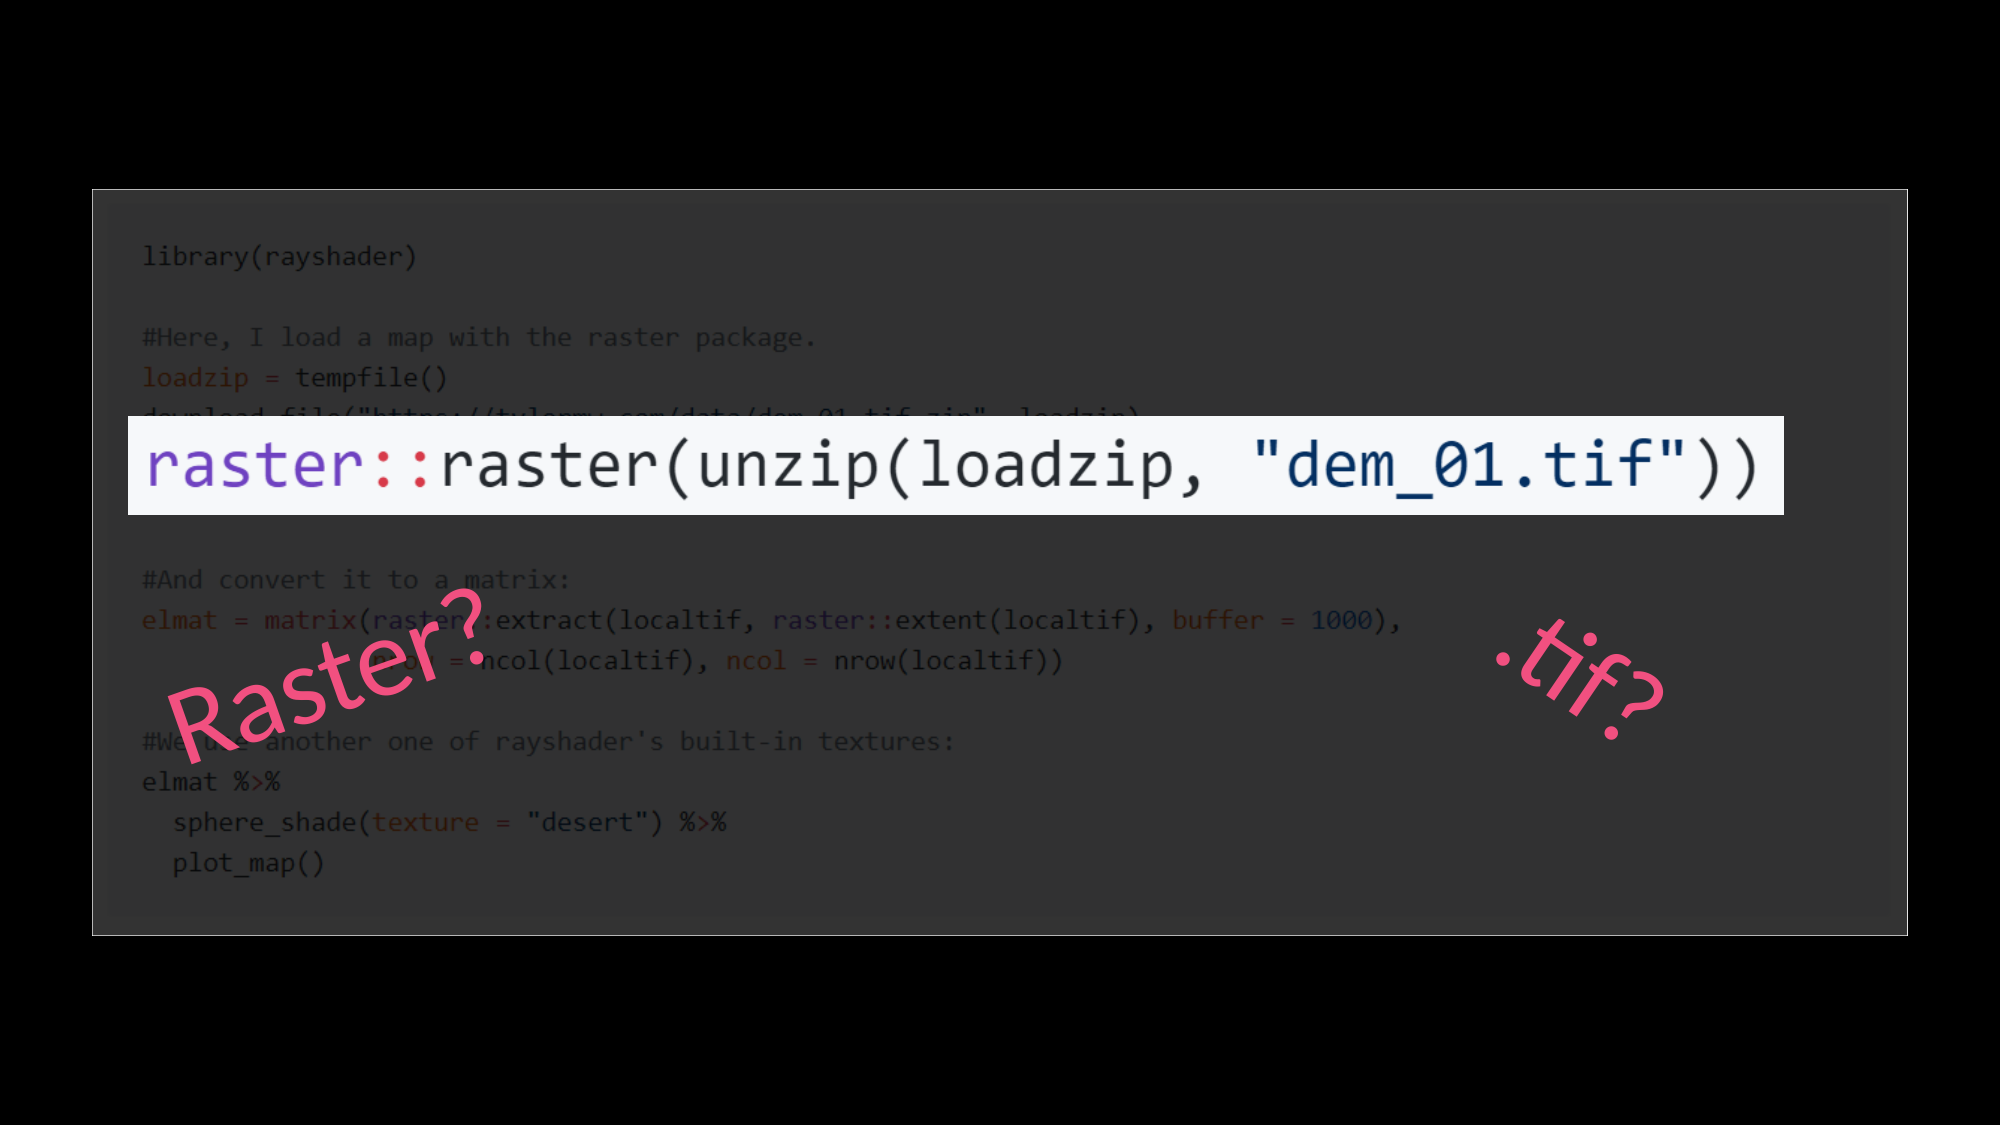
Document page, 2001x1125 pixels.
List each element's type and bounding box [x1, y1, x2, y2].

picture [92, 189, 1908, 936]
